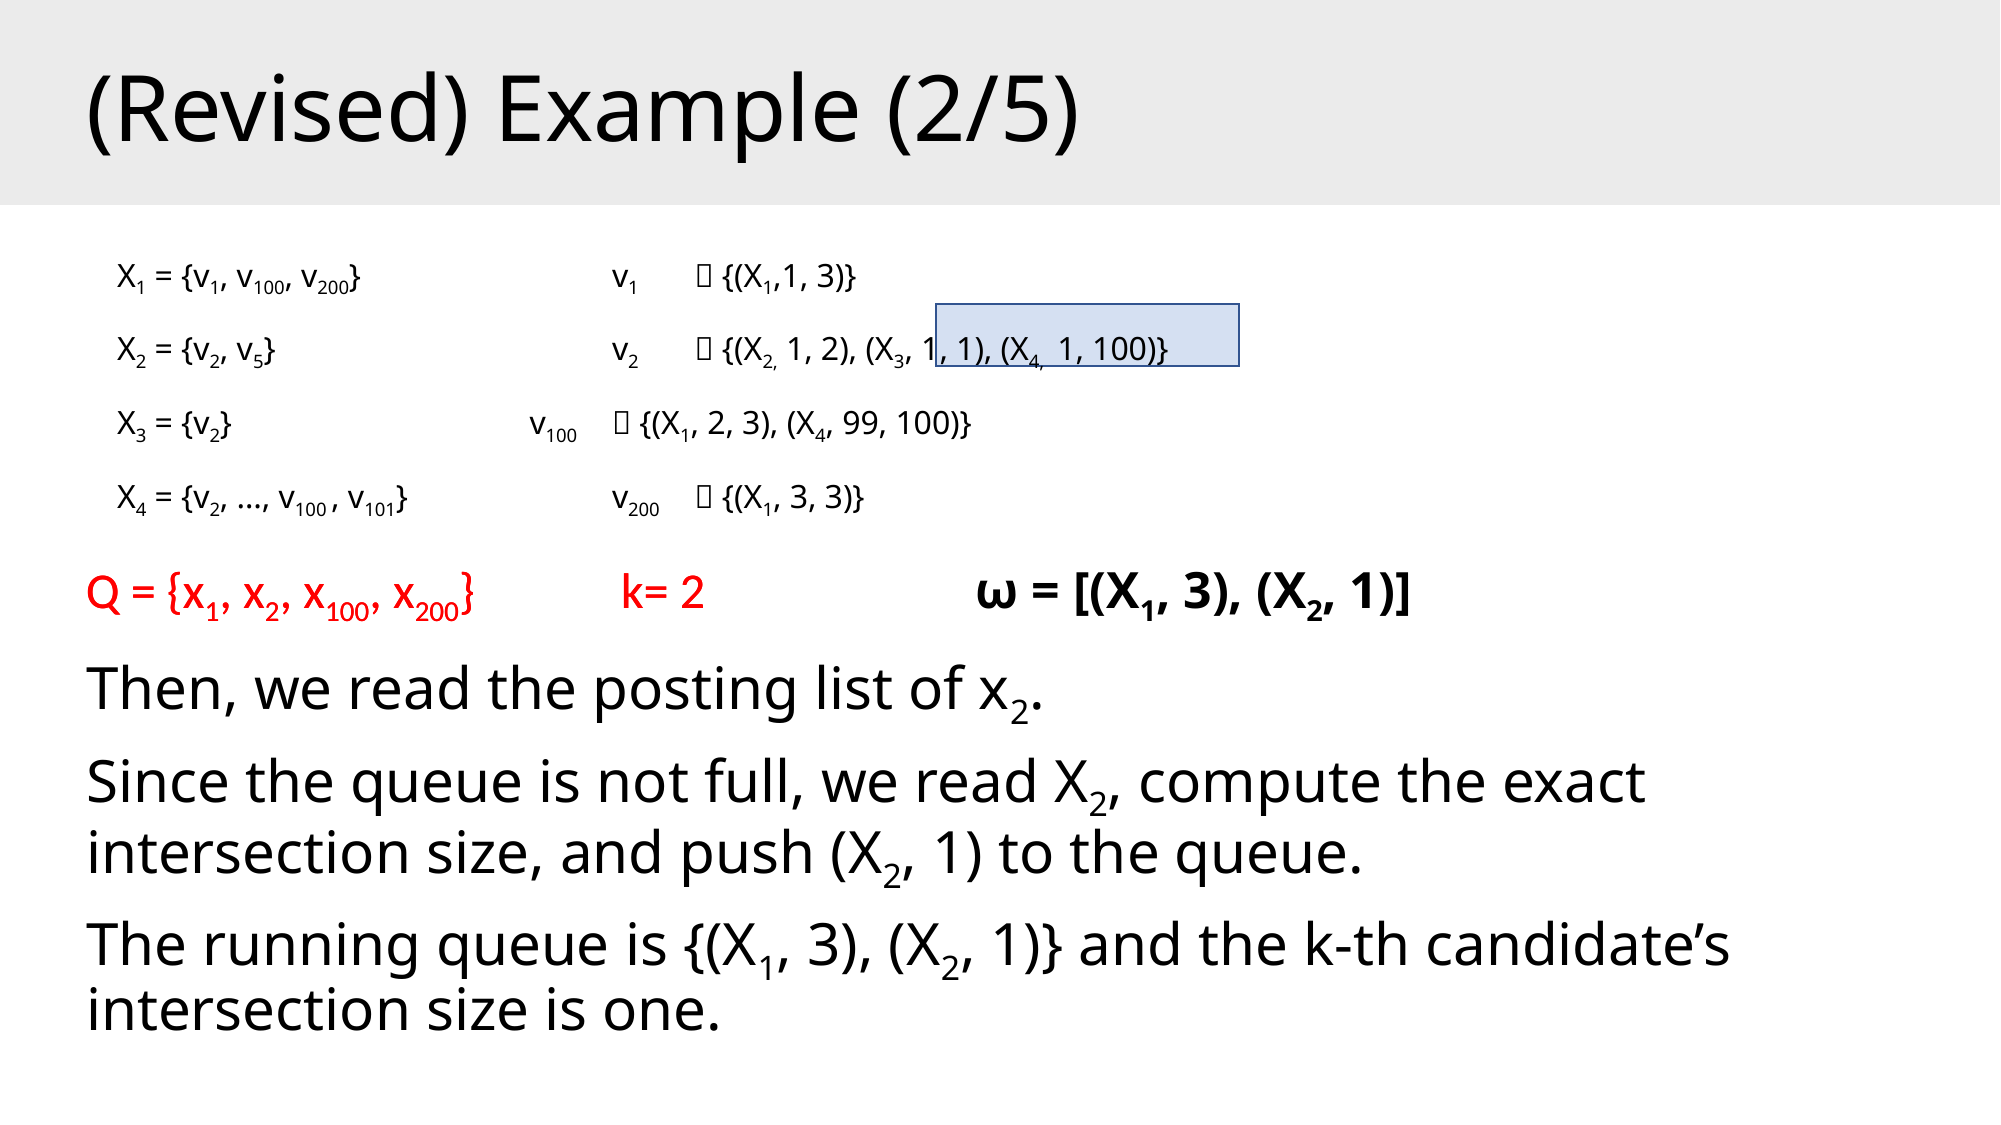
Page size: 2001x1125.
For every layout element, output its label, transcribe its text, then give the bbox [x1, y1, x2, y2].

list Then, we read the posting list of x2. Since the queue is not full, we read X2, compute the exact intersection size, and push (X2, 1) to the queue. The running queue is {(X1, 3), (X2, 1)} and the k-th candidate’s intersection size is one. [71, 695, 1929, 1072]
title (Revised) Example (2/5) [71, 53, 1929, 171]
text_box X1 = {v1, v100, v200} v1  {(X1,1, 3)} X2 = {v2, v5} v2  {(X2, 1, 2), (X3, 1, 1), (X4, 1, 100)} X3 = {v2} v100  {(X1, 2, 3), (X4, 99, 100)} X4 = {v2, …, v100 , v101} v200  {(X1, 3, 3)} [101, 248, 1960, 526]
text_box Q = {x1, x2, x100, x200} k= 2 ω = [(X1, 3), (X2, 1)] [71, 551, 1929, 695]
